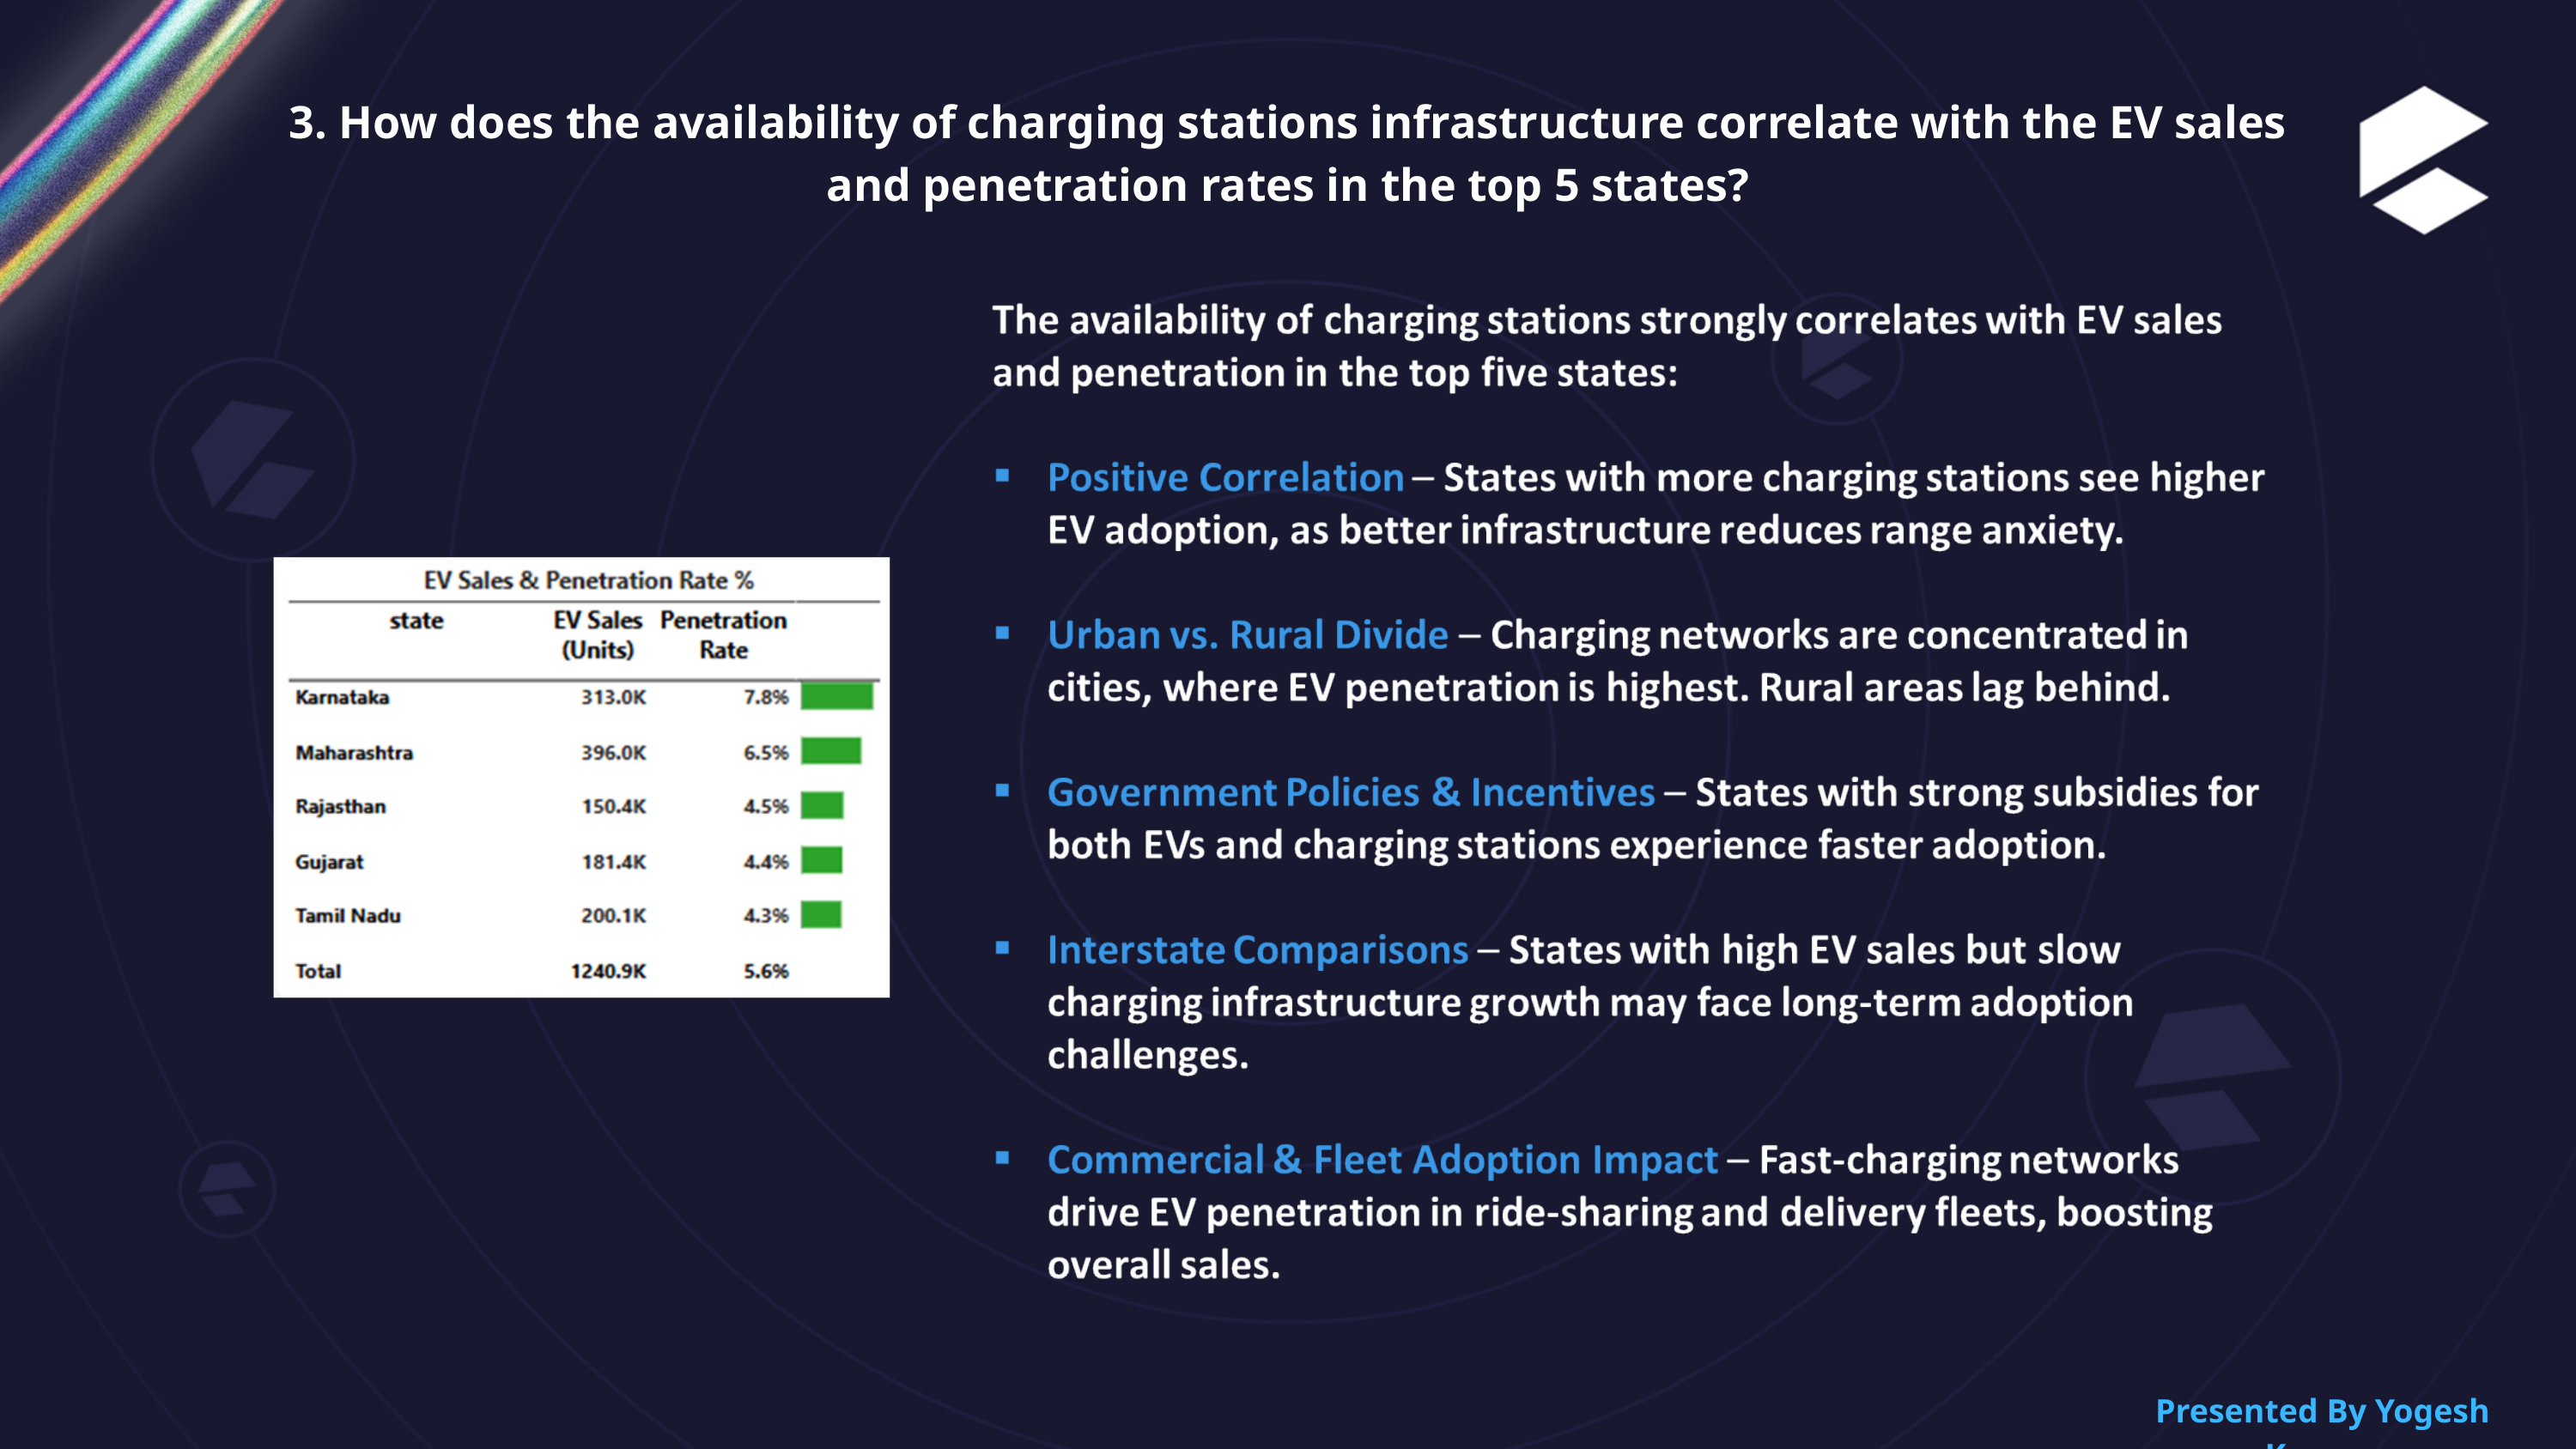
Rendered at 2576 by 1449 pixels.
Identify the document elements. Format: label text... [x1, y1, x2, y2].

text_box [0, 0, 2576, 1449]
text_box 3. How does the availability of charging stations infrastructure correlate with the EV sales and penetration rates in the top 5 states? [248, 85, 2328, 211]
text_box Presented By Yogesh Kurane [2097, 1384, 2549, 1449]
text_box [273, 277, 2303, 1318]
text_box [0, 0, 495, 724]
